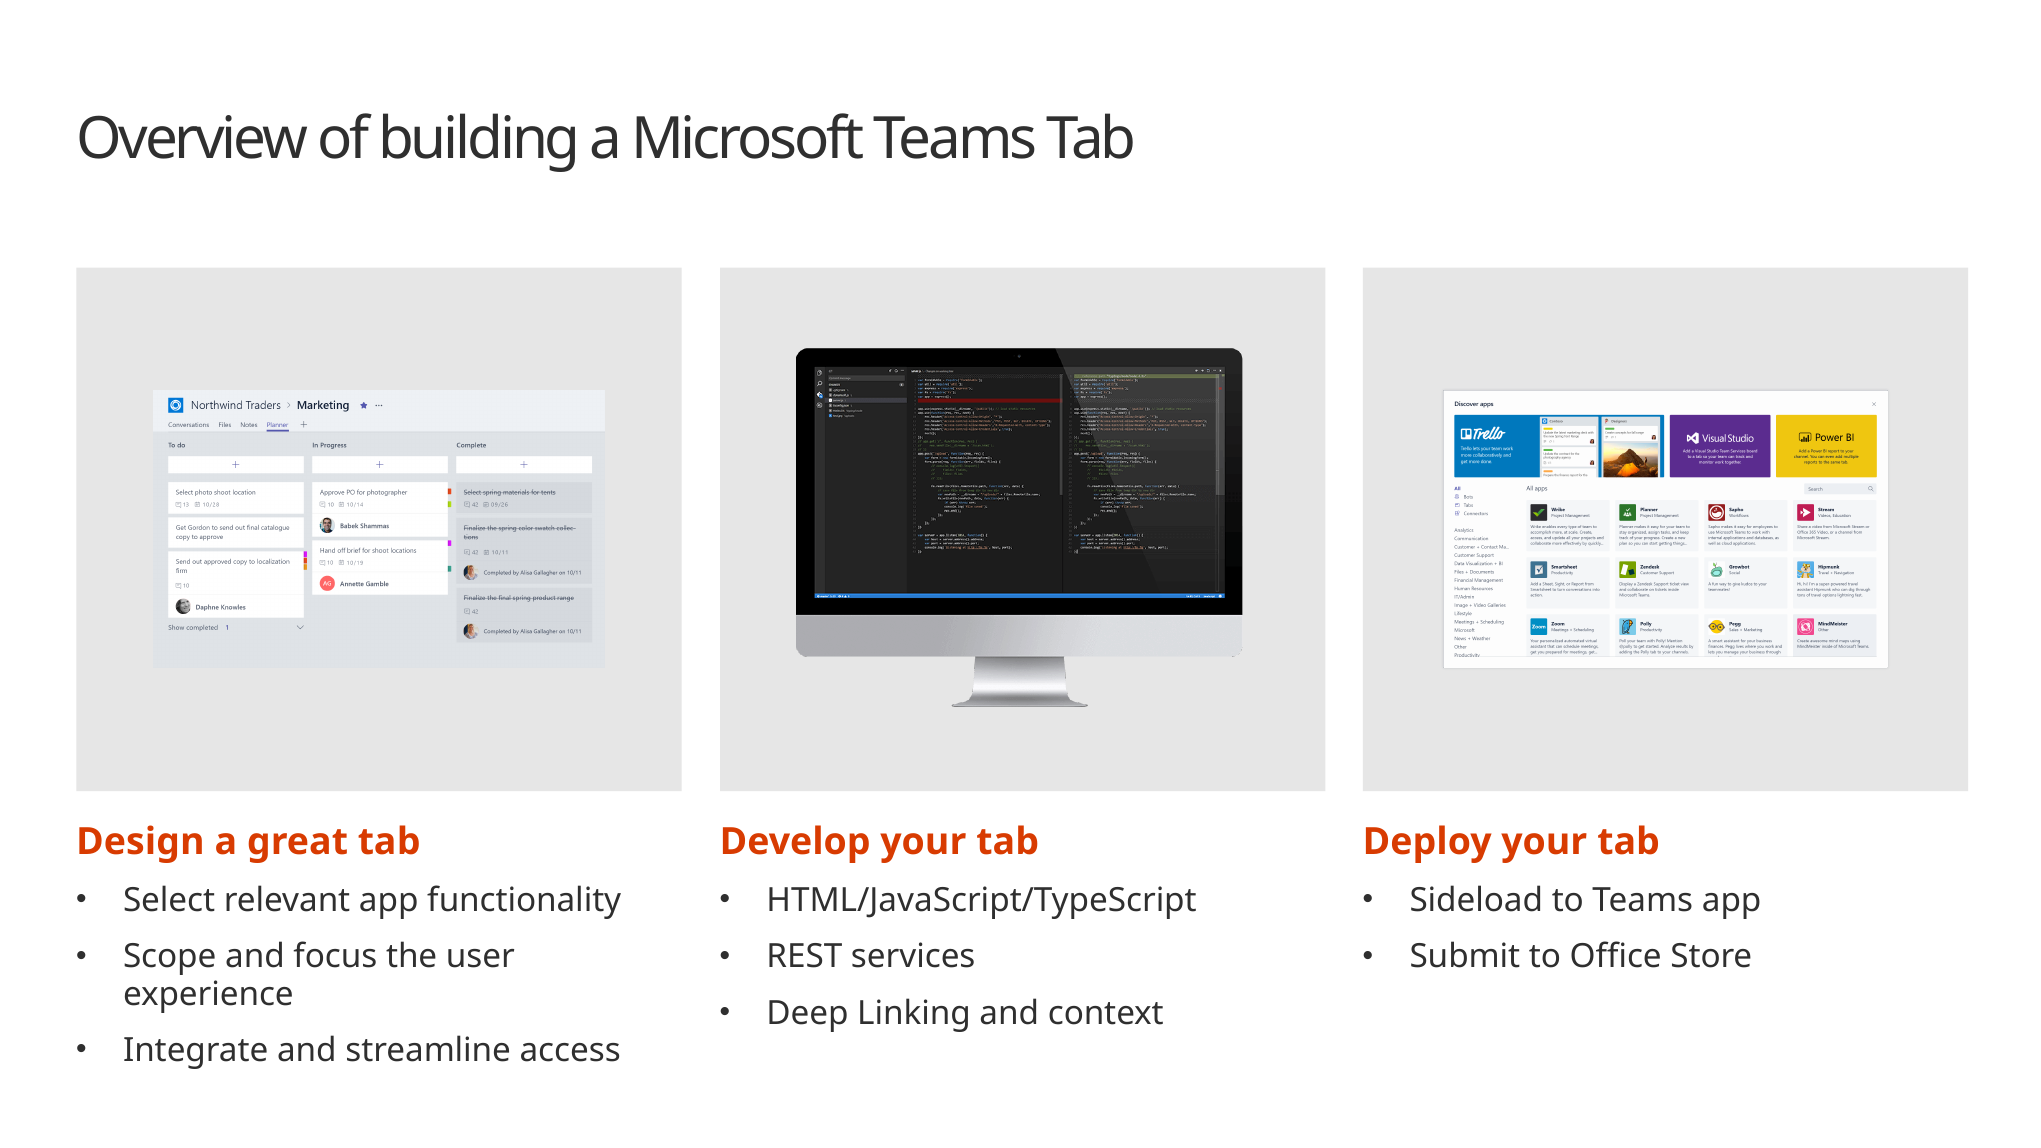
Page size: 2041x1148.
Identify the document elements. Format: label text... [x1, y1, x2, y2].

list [796, 348, 1249, 711]
list Develop your tab HTML/JavaScript/TypeScript REST services Deep Linking and context [719, 824, 1325, 1090]
list Deploy your tab Sideload to Teams app Submit to Office Store [1362, 824, 1969, 1033]
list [152, 390, 605, 669]
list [1439, 386, 1892, 673]
list Design a great tab Select relevant app functionality Scope and focus the user experience Integrate and streamline access [76, 824, 682, 1033]
title Overview of building a Microsoft Teams Tab [76, 103, 1969, 172]
